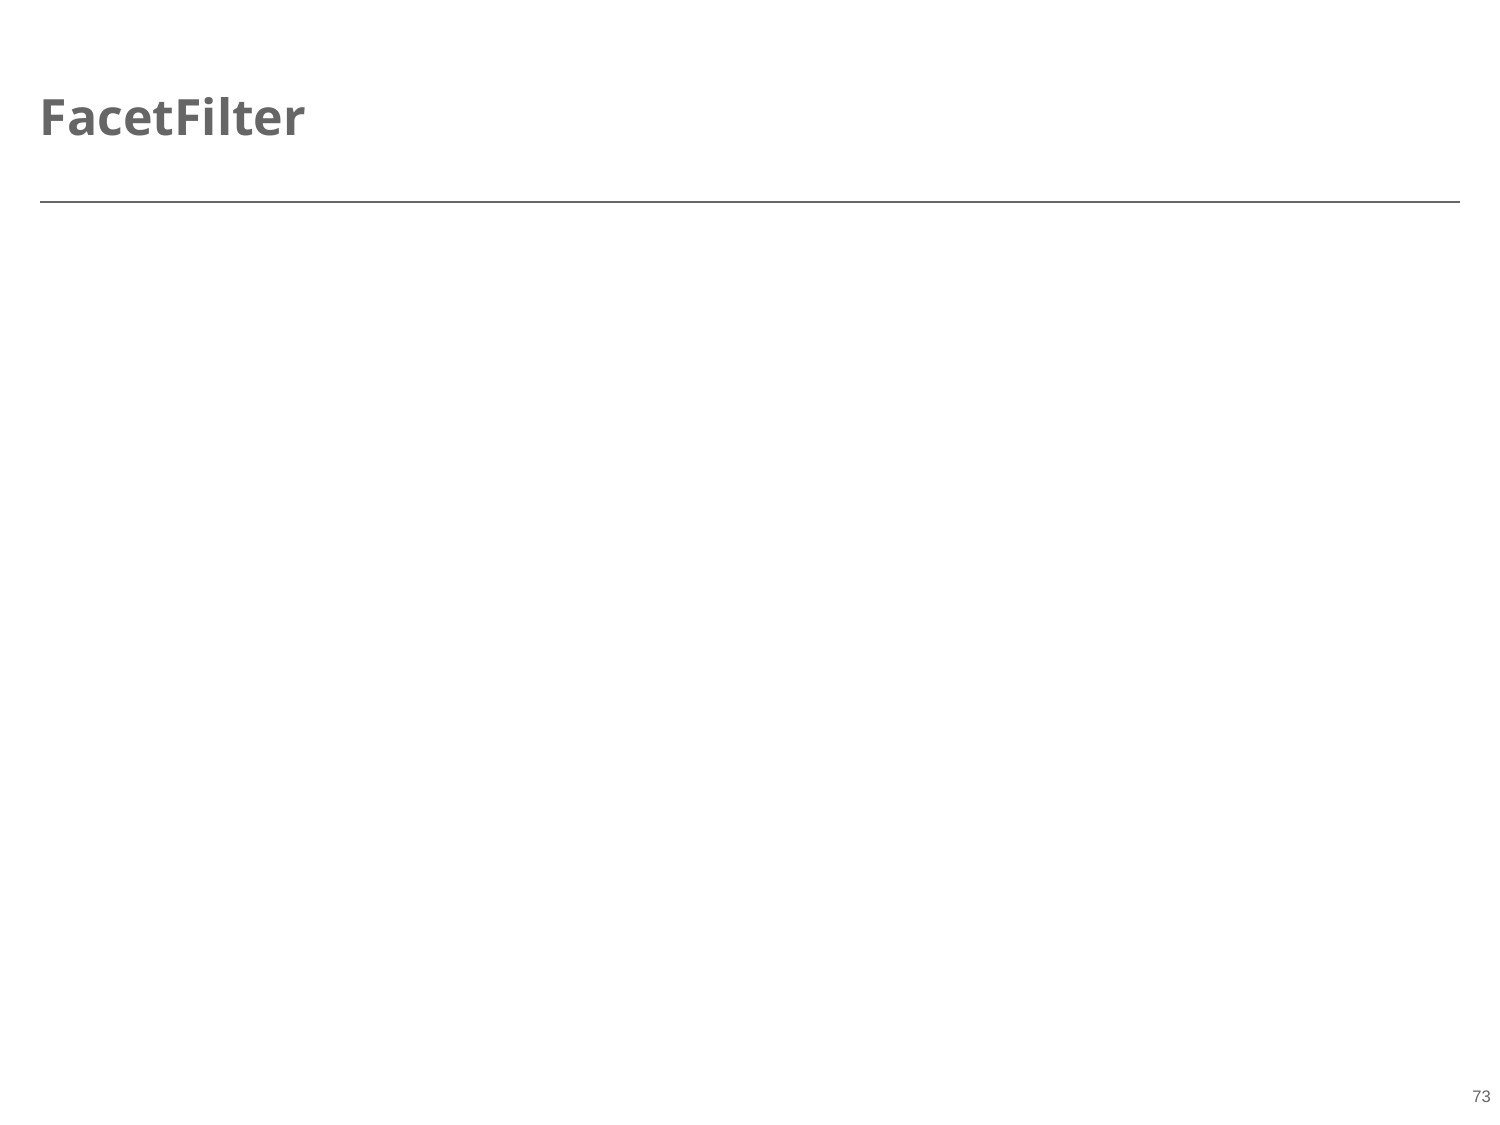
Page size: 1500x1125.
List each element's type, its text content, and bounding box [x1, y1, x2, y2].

title FacetFilter [39, 53, 1460, 178]
